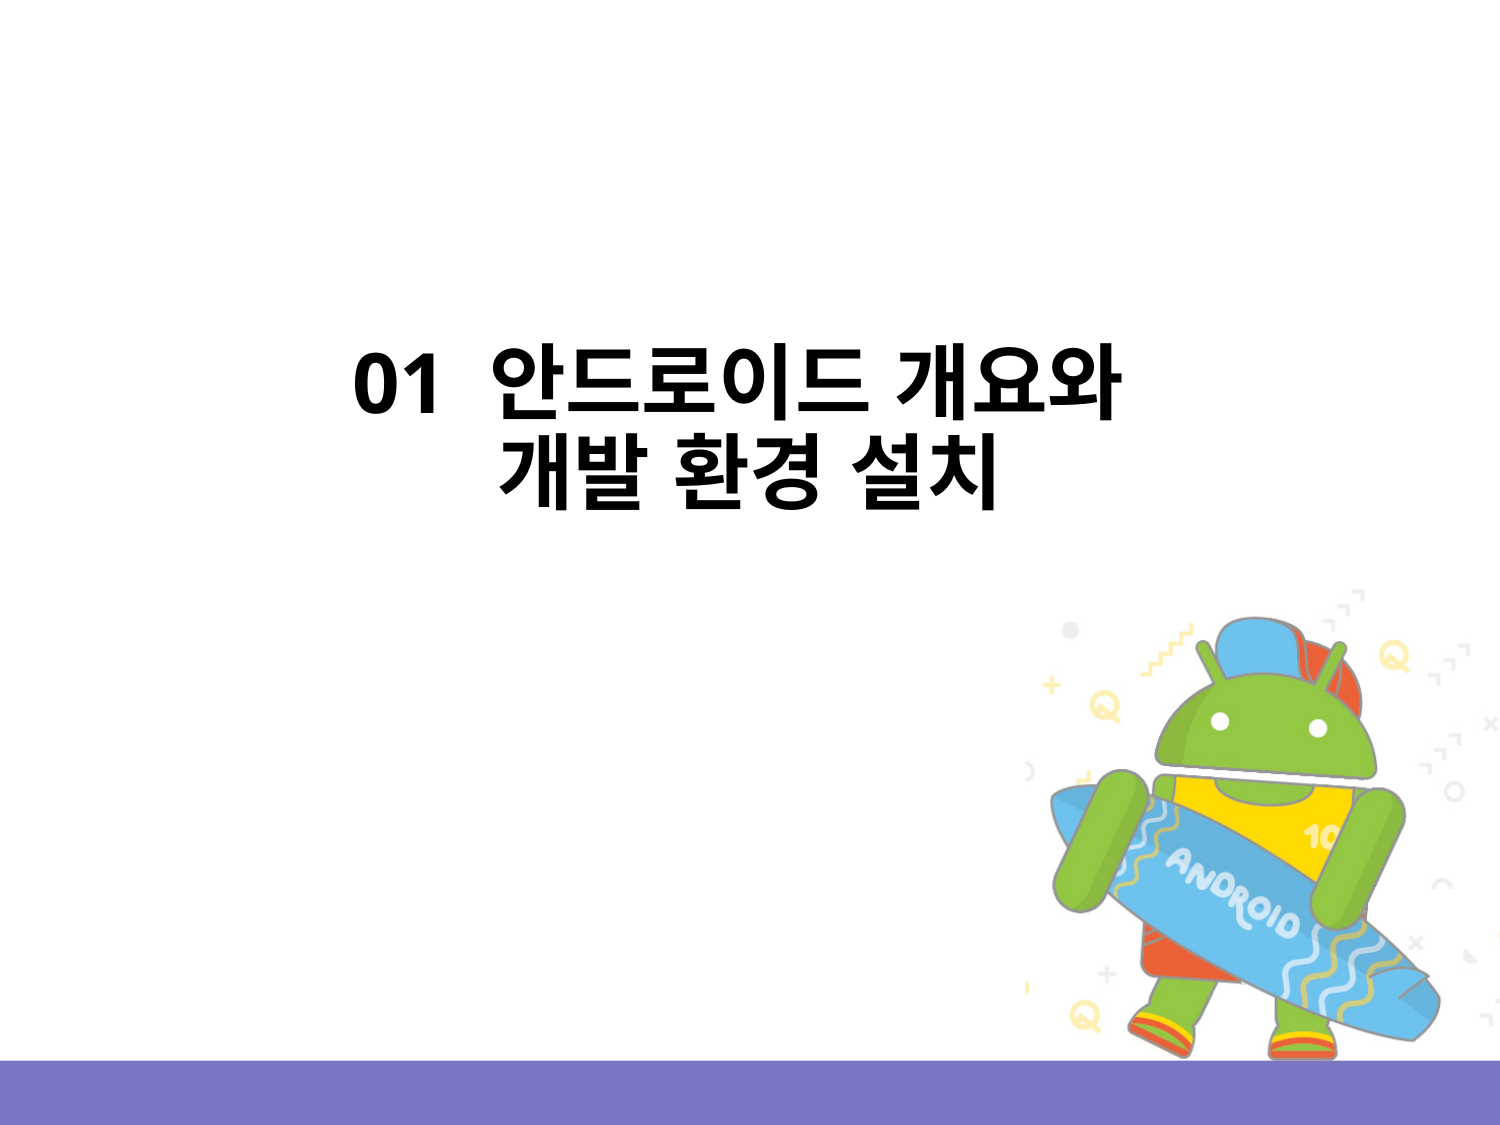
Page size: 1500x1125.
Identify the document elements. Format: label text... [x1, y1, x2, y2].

title 01 안드로이드 개요와 개발 환경 설치 [286, 333, 1214, 542]
picture [1025, 573, 1500, 1060]
